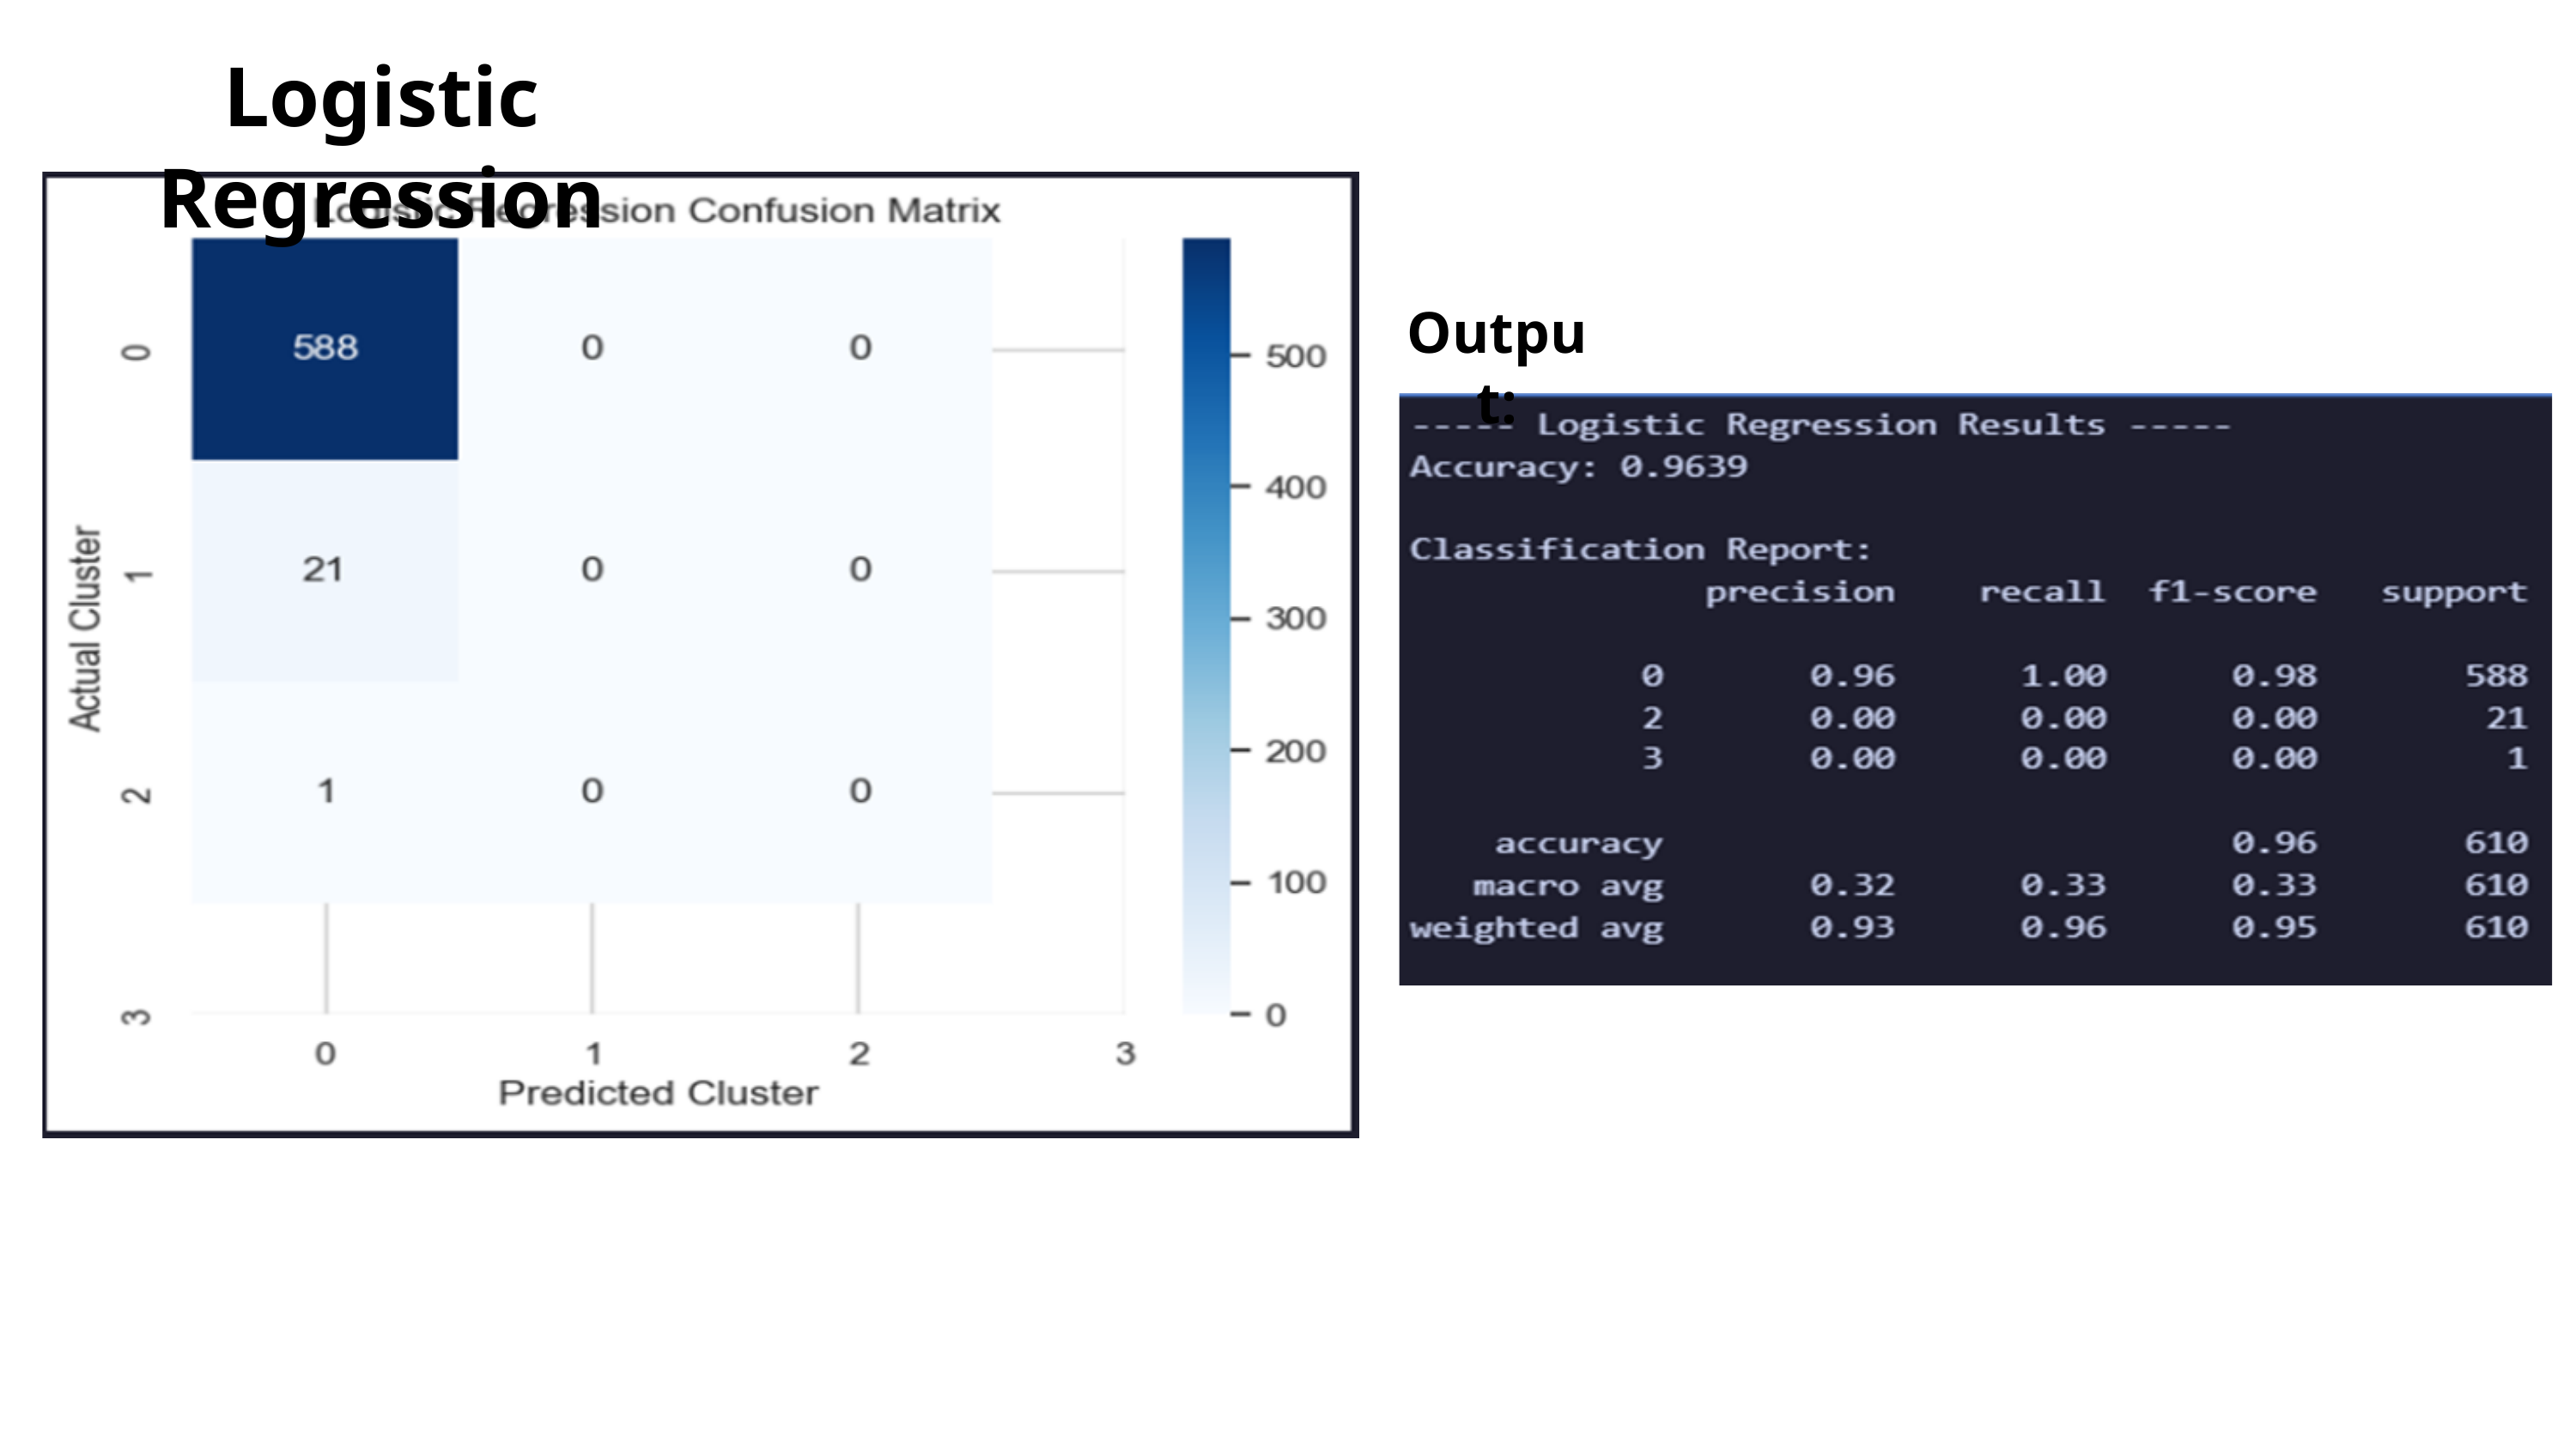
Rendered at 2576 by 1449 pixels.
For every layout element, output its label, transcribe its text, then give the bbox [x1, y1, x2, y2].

text_box [42, 172, 1359, 1138]
text_box Logistic Regression [41, 40, 721, 245]
text_box Output: [1399, 294, 1595, 436]
text_box [1399, 393, 2553, 985]
